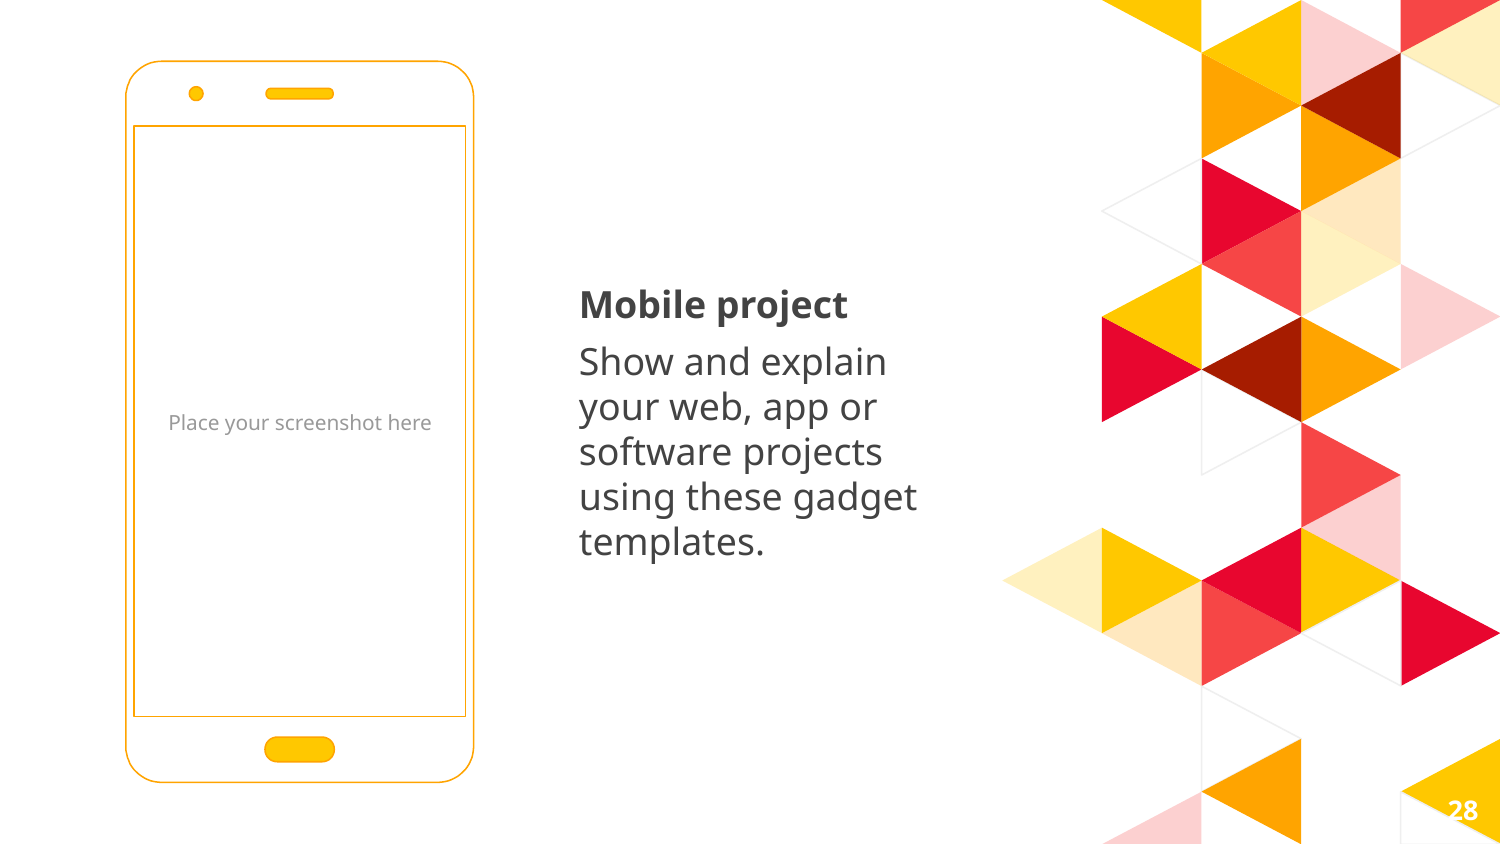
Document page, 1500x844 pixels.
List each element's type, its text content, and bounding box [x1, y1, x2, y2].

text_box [125, 60, 474, 783]
slide_number 28 [1403, 779, 1494, 844]
list Mobile project Show and explain your web, app or software projects using these gadget templates. [564, 61, 979, 783]
